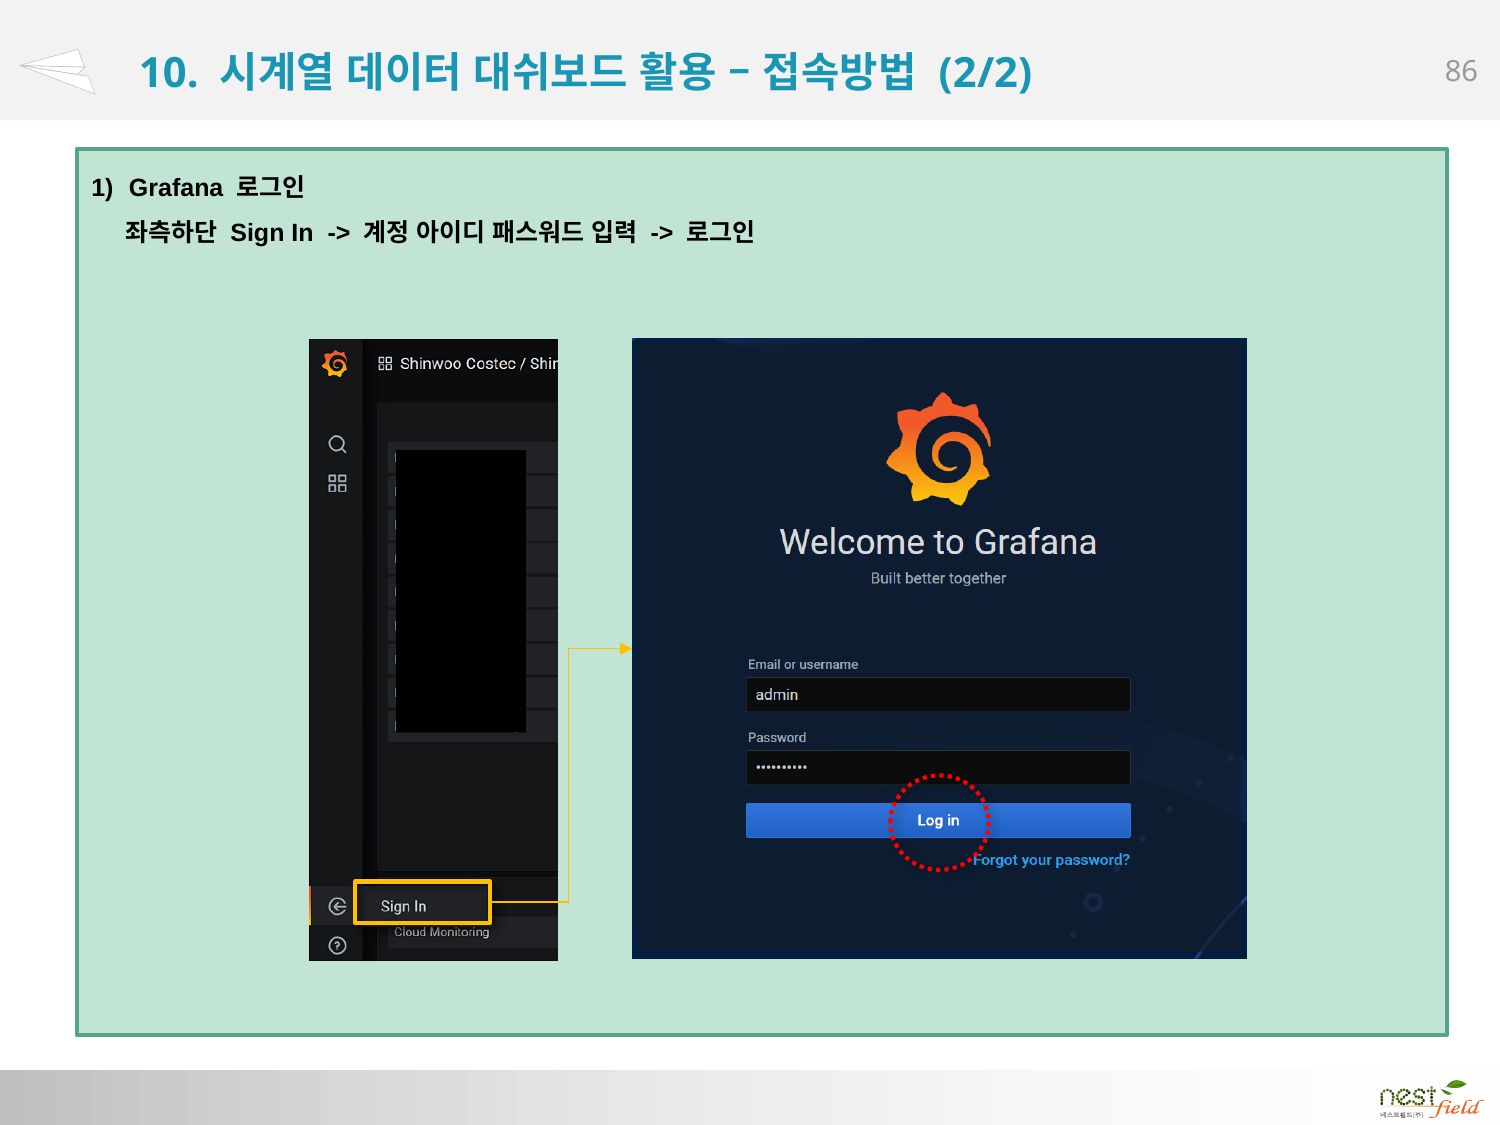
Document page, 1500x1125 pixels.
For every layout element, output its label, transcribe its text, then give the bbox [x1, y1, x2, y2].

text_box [489, 648, 633, 903]
title 10. 시계열 데이터 대쉬보드 활용 – 접속방법 (2/2) [123, 42, 1388, 100]
picture [632, 338, 1247, 960]
text_box [76, 254, 1447, 1035]
picture [308, 339, 559, 961]
text_box Grafana 로그인 좌측하단 Sign In -> 계정 아이디 패스워드 입력 -> 로그인 [76, 148, 1447, 254]
picture [1376, 1076, 1484, 1118]
